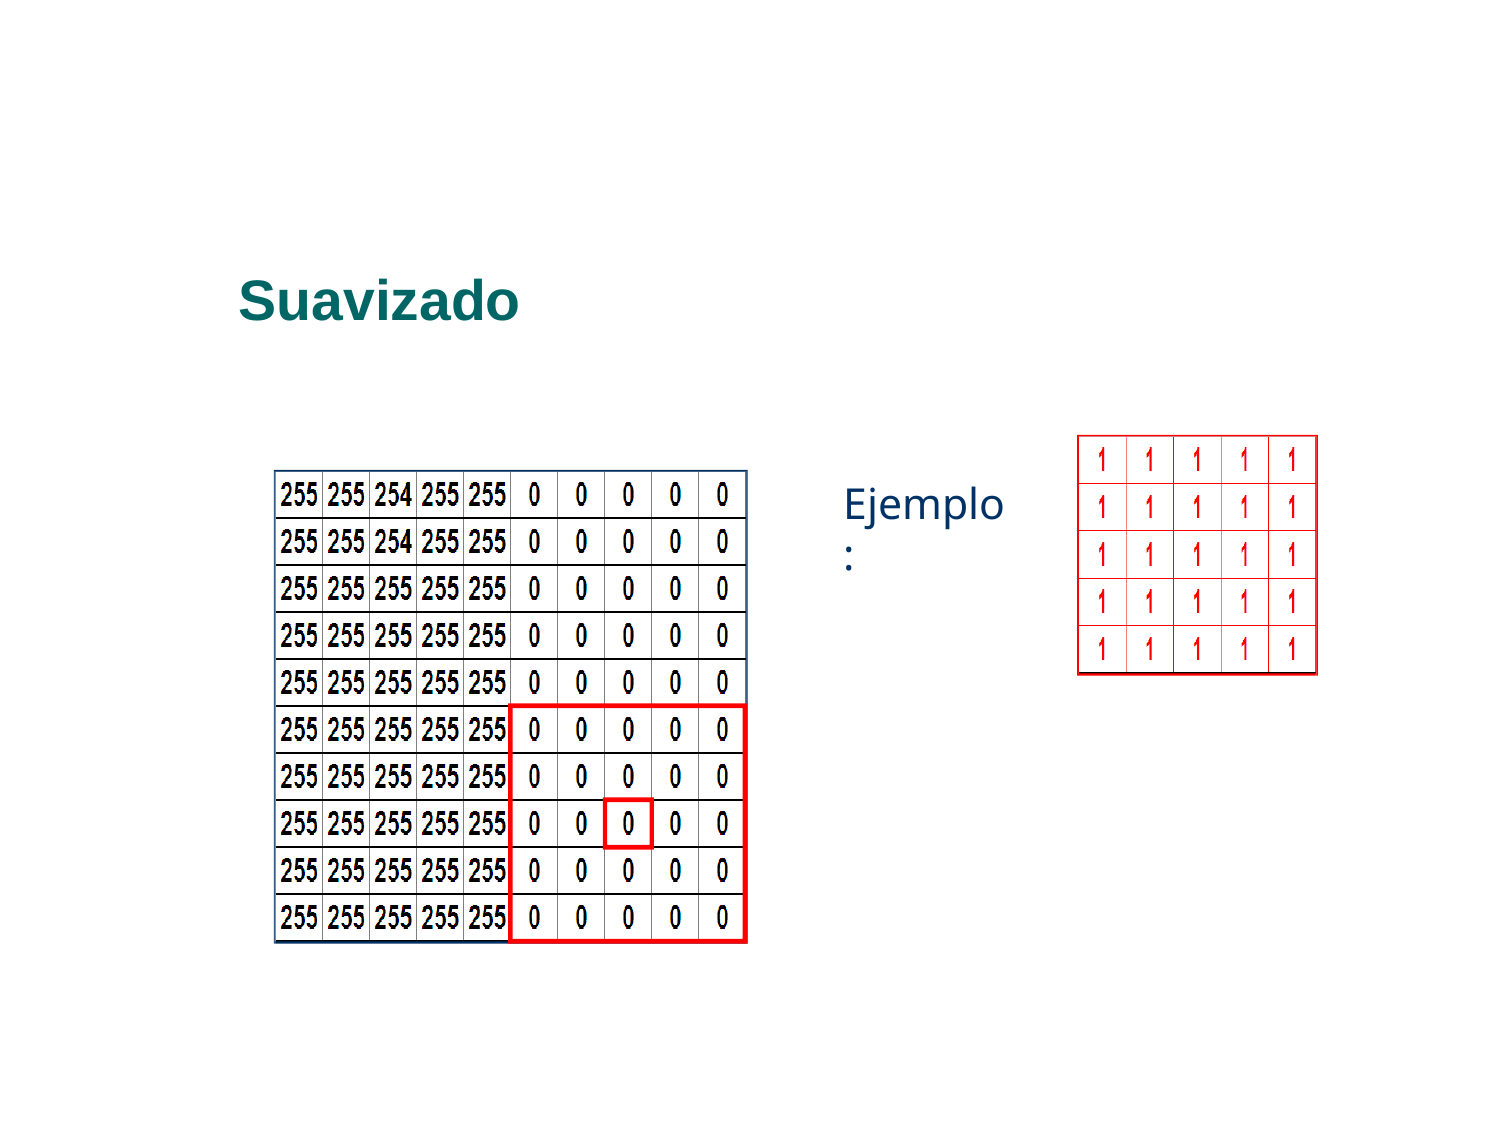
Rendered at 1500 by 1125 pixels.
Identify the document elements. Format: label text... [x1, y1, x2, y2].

text_box Suavizado [236, 262, 521, 332]
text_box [1077, 434, 1318, 676]
slide_number 112 [905, 623, 1195, 1125]
text_box Ejemplo: [841, 474, 1013, 579]
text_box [273, 469, 748, 944]
